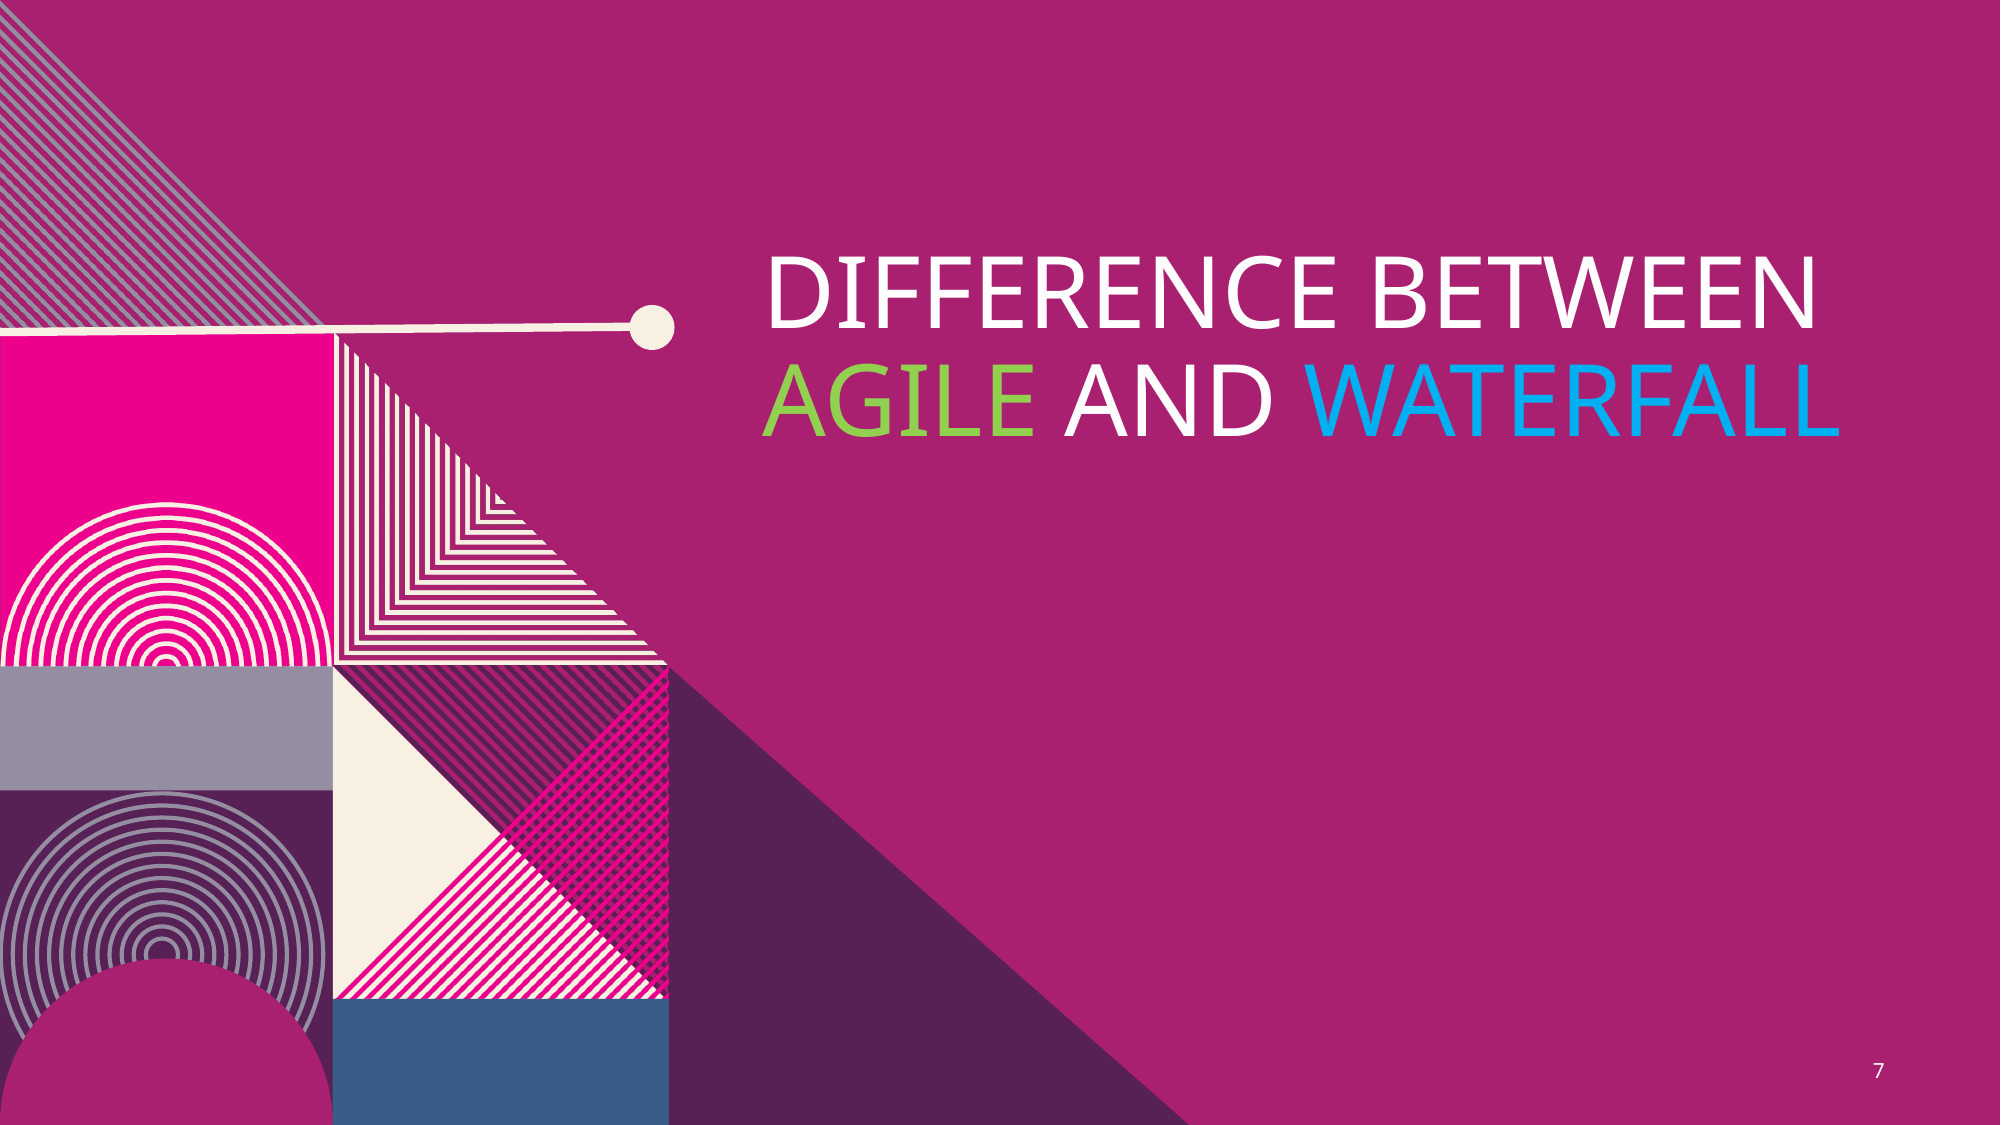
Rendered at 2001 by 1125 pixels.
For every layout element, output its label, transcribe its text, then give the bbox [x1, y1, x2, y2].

title Difference between Agile and Waterfall [747, 94, 1874, 466]
slide_number 7 [1824, 1042, 1900, 1102]
picture [0, 502, 332, 667]
picture [0, 0, 333, 327]
picture [333, 332, 669, 998]
